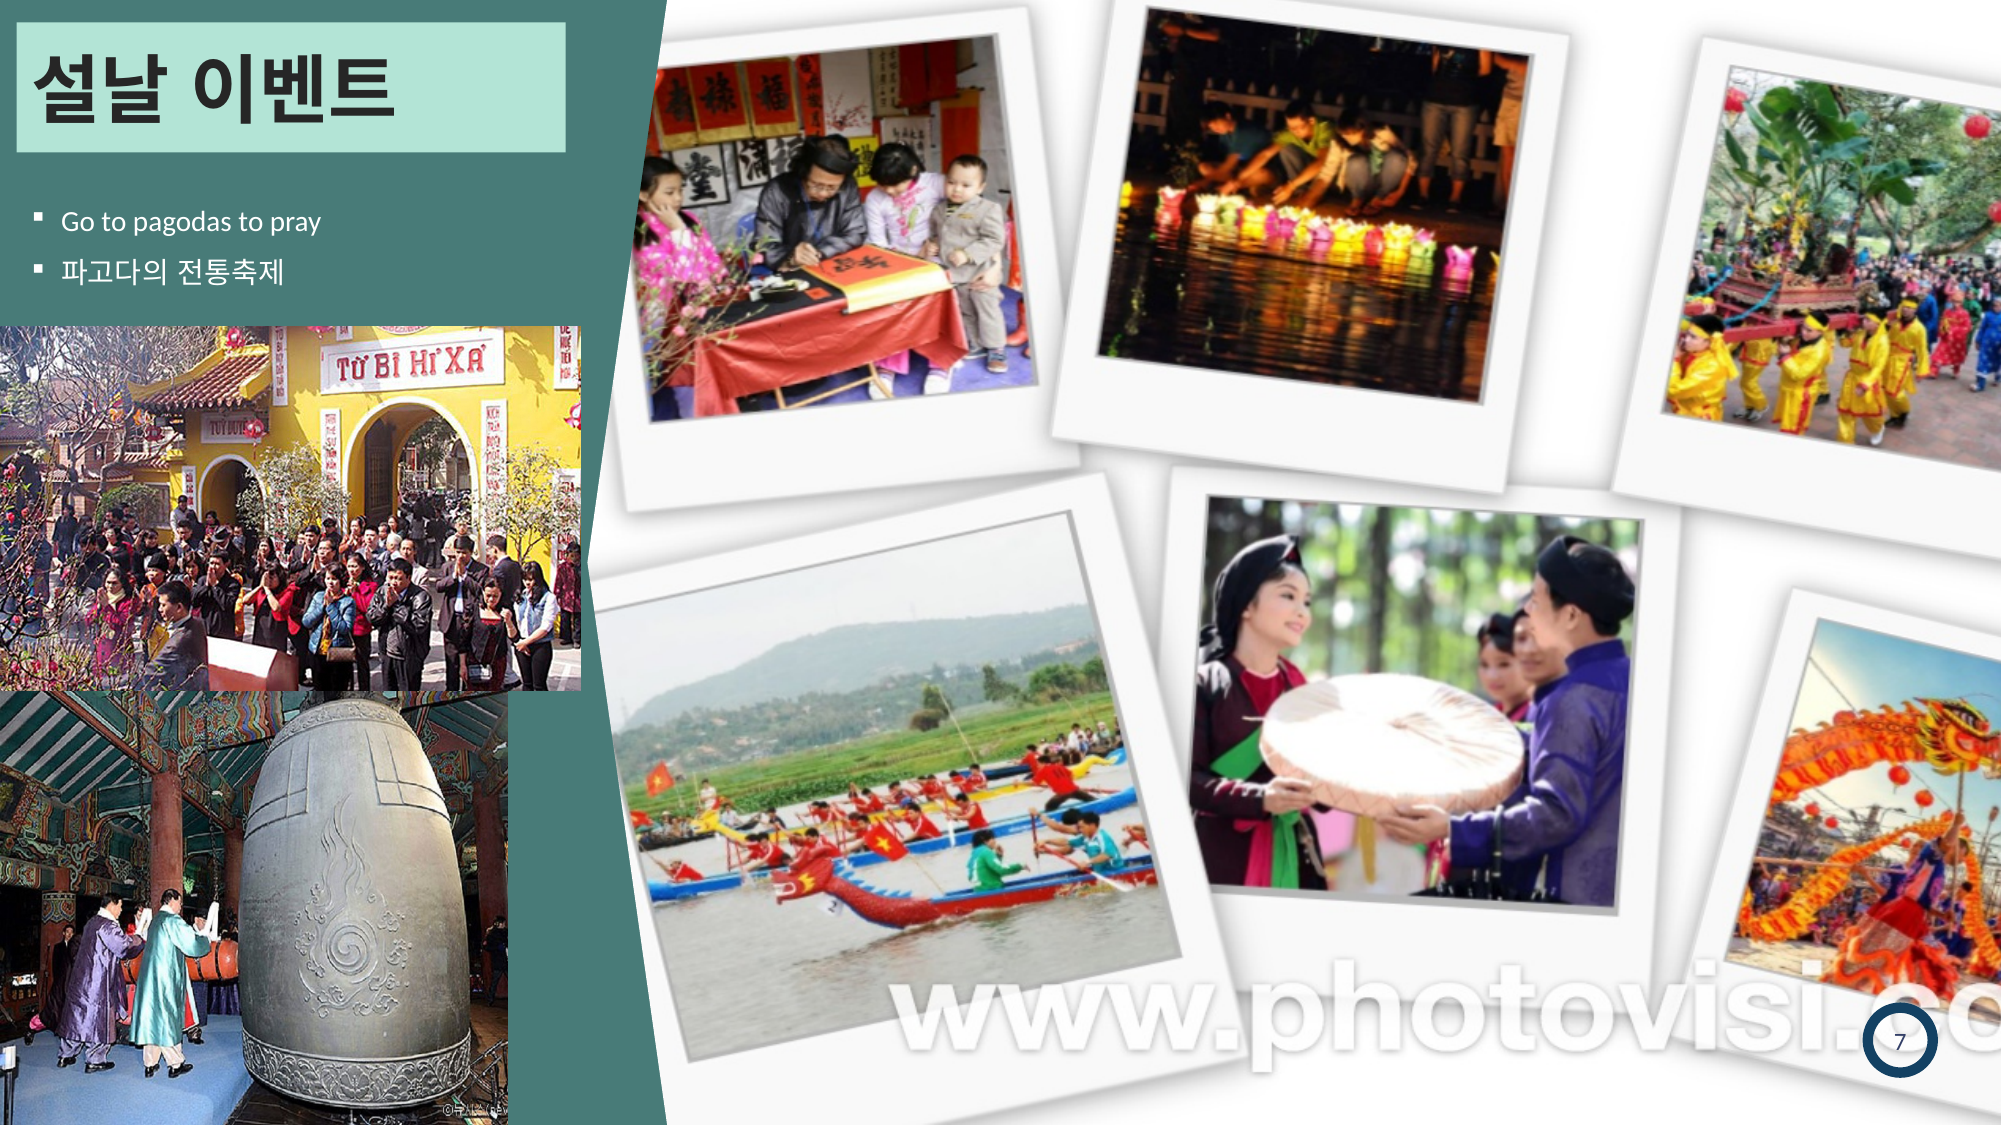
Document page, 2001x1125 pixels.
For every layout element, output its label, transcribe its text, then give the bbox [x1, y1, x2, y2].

list Go to pagodas to pray 파고다의 전통축제 [16, 159, 566, 326]
text_box 설날 이벤트 [16, 22, 566, 153]
picture [587, 0, 2001, 1125]
picture [0, 326, 581, 1125]
